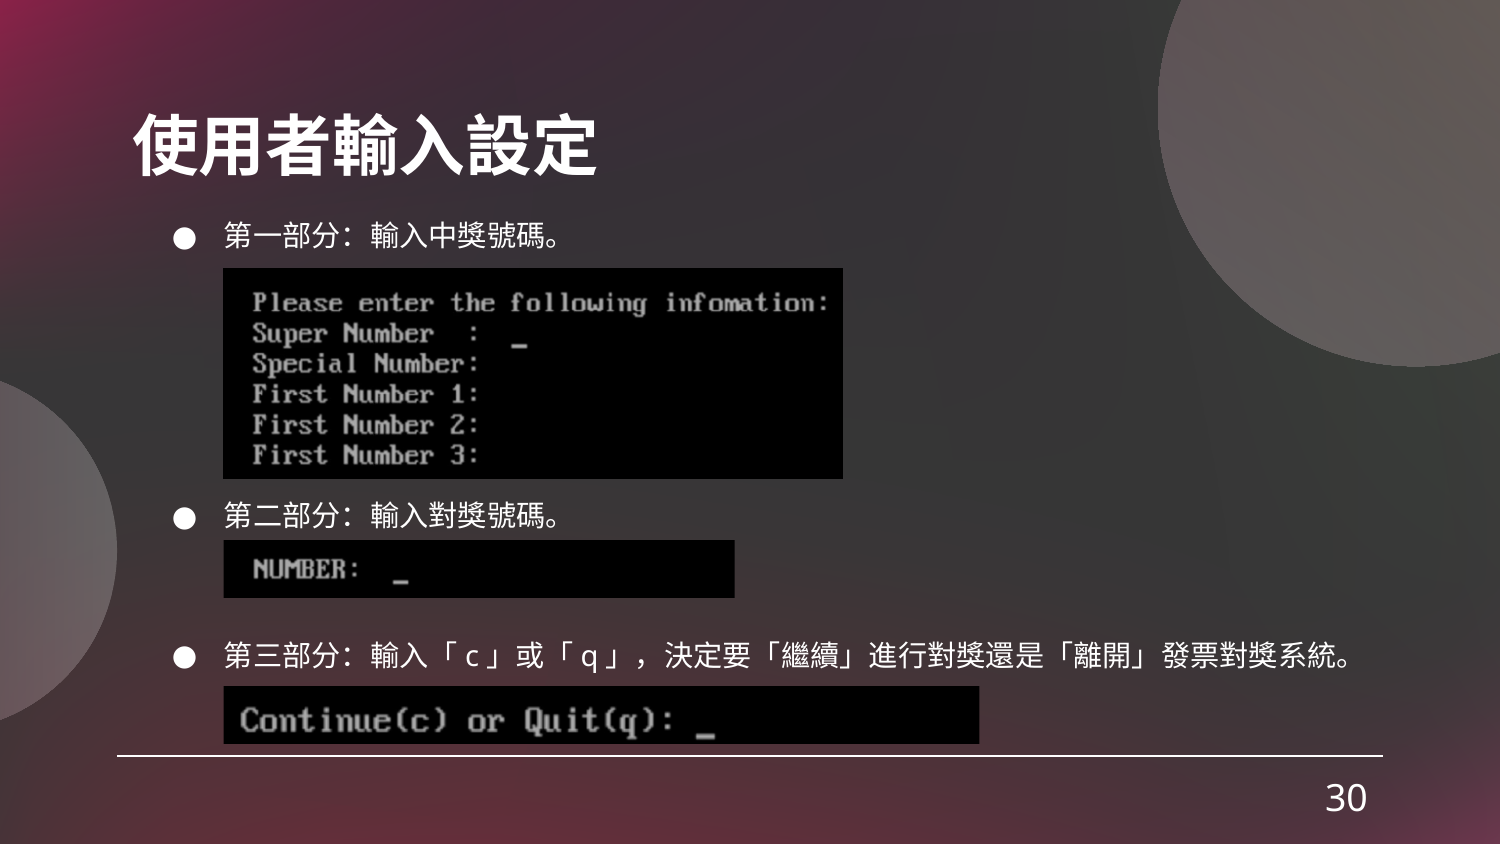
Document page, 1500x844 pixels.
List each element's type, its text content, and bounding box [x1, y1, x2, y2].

subtitle 30 [1202, 758, 1383, 809]
title 使用者輸入設定 [116, 88, 1383, 183]
text_box 第一部分：輸入中獎號碼。 第二部分：輸入對獎號碼。 第三部分：輸入「c」或「q」，決定要「繼續」進行對獎還是「離開」發票對獎系統。 [134, 202, 1383, 687]
picture [223, 268, 843, 480]
subtitle 19 [43, 404, 118, 697]
picture [223, 540, 735, 599]
picture [0, 0, 1500, 844]
